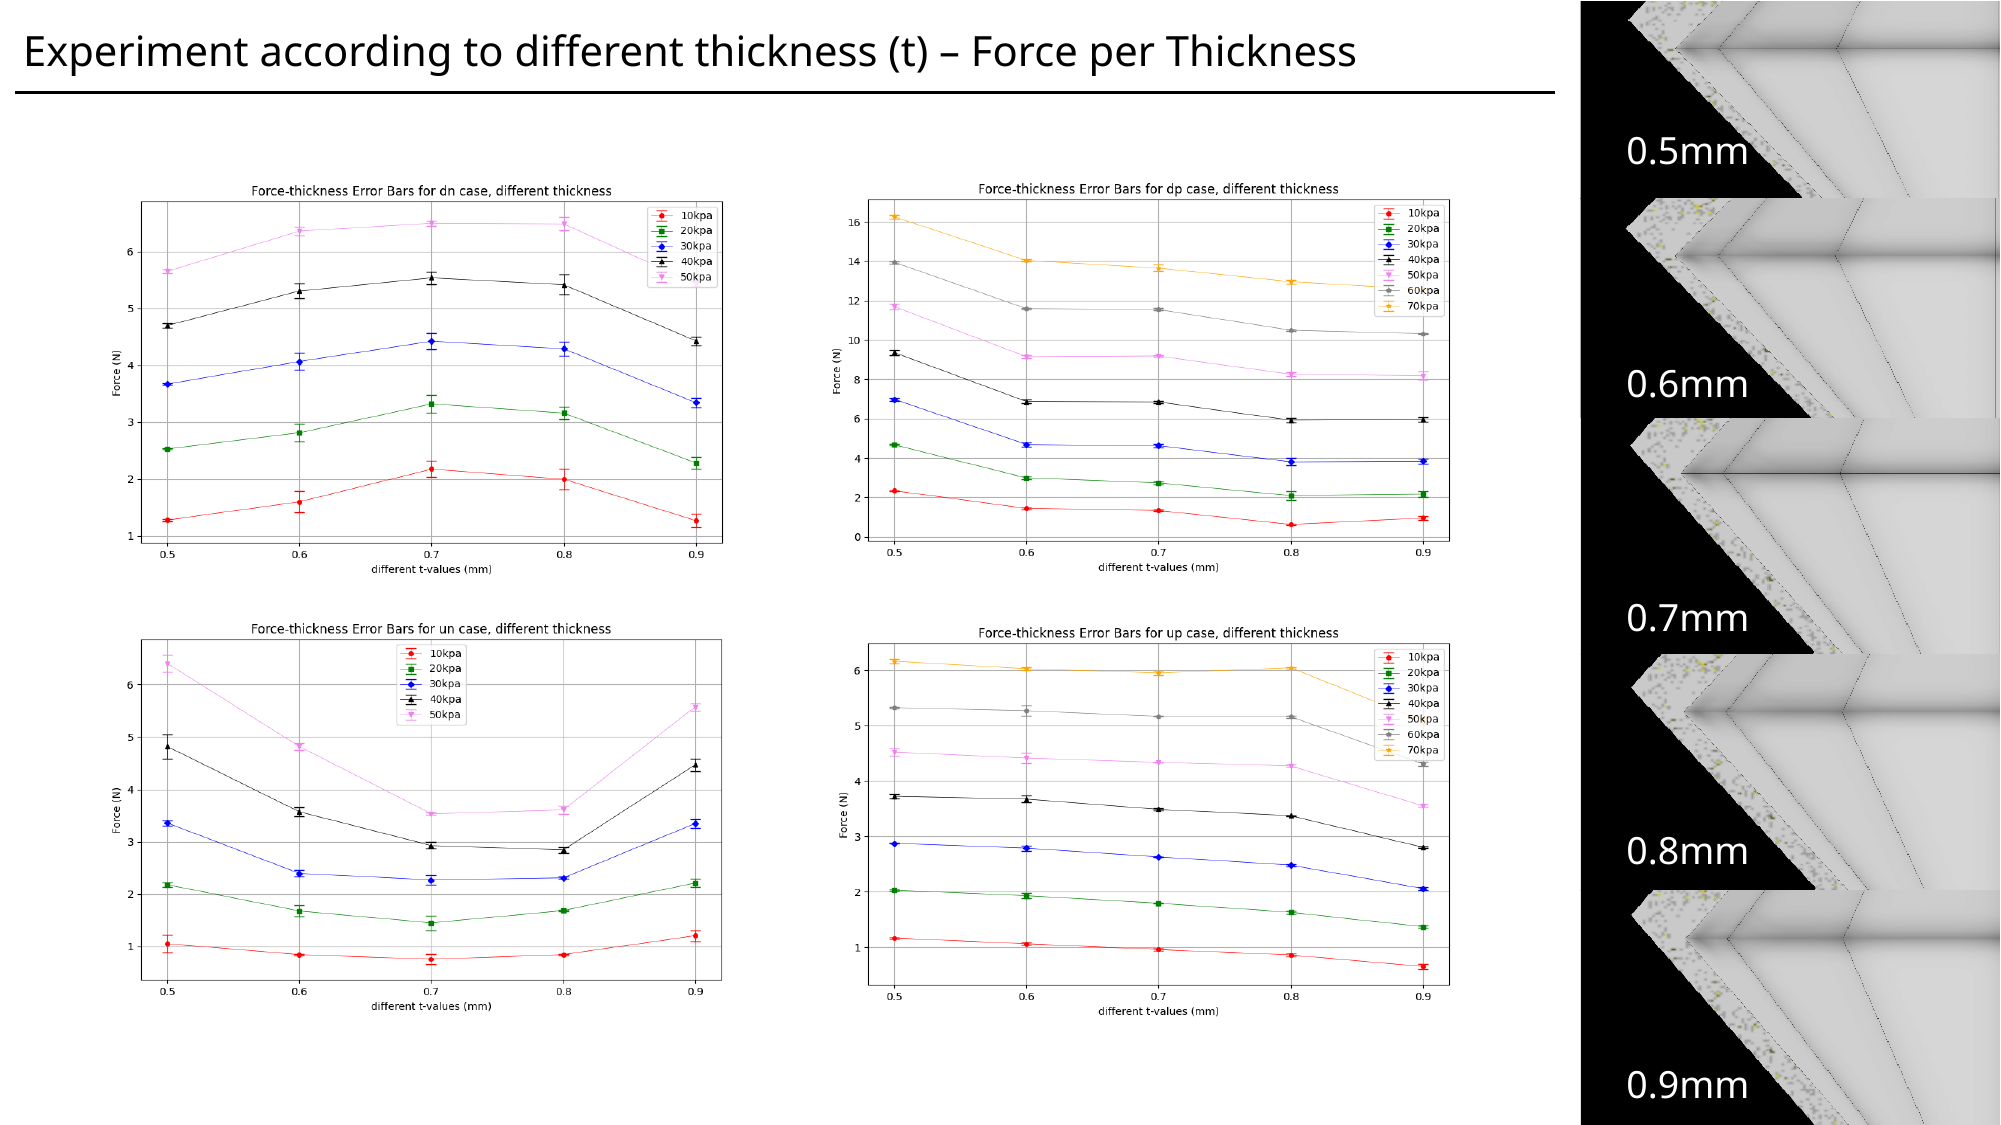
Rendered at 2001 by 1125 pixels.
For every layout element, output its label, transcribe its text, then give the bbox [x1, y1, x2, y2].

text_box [1580, 0, 2000, 1125]
text_box Experiment according to different thickness (t) – Force per Thickness [8, 17, 1373, 83]
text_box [46, 145, 1524, 1033]
